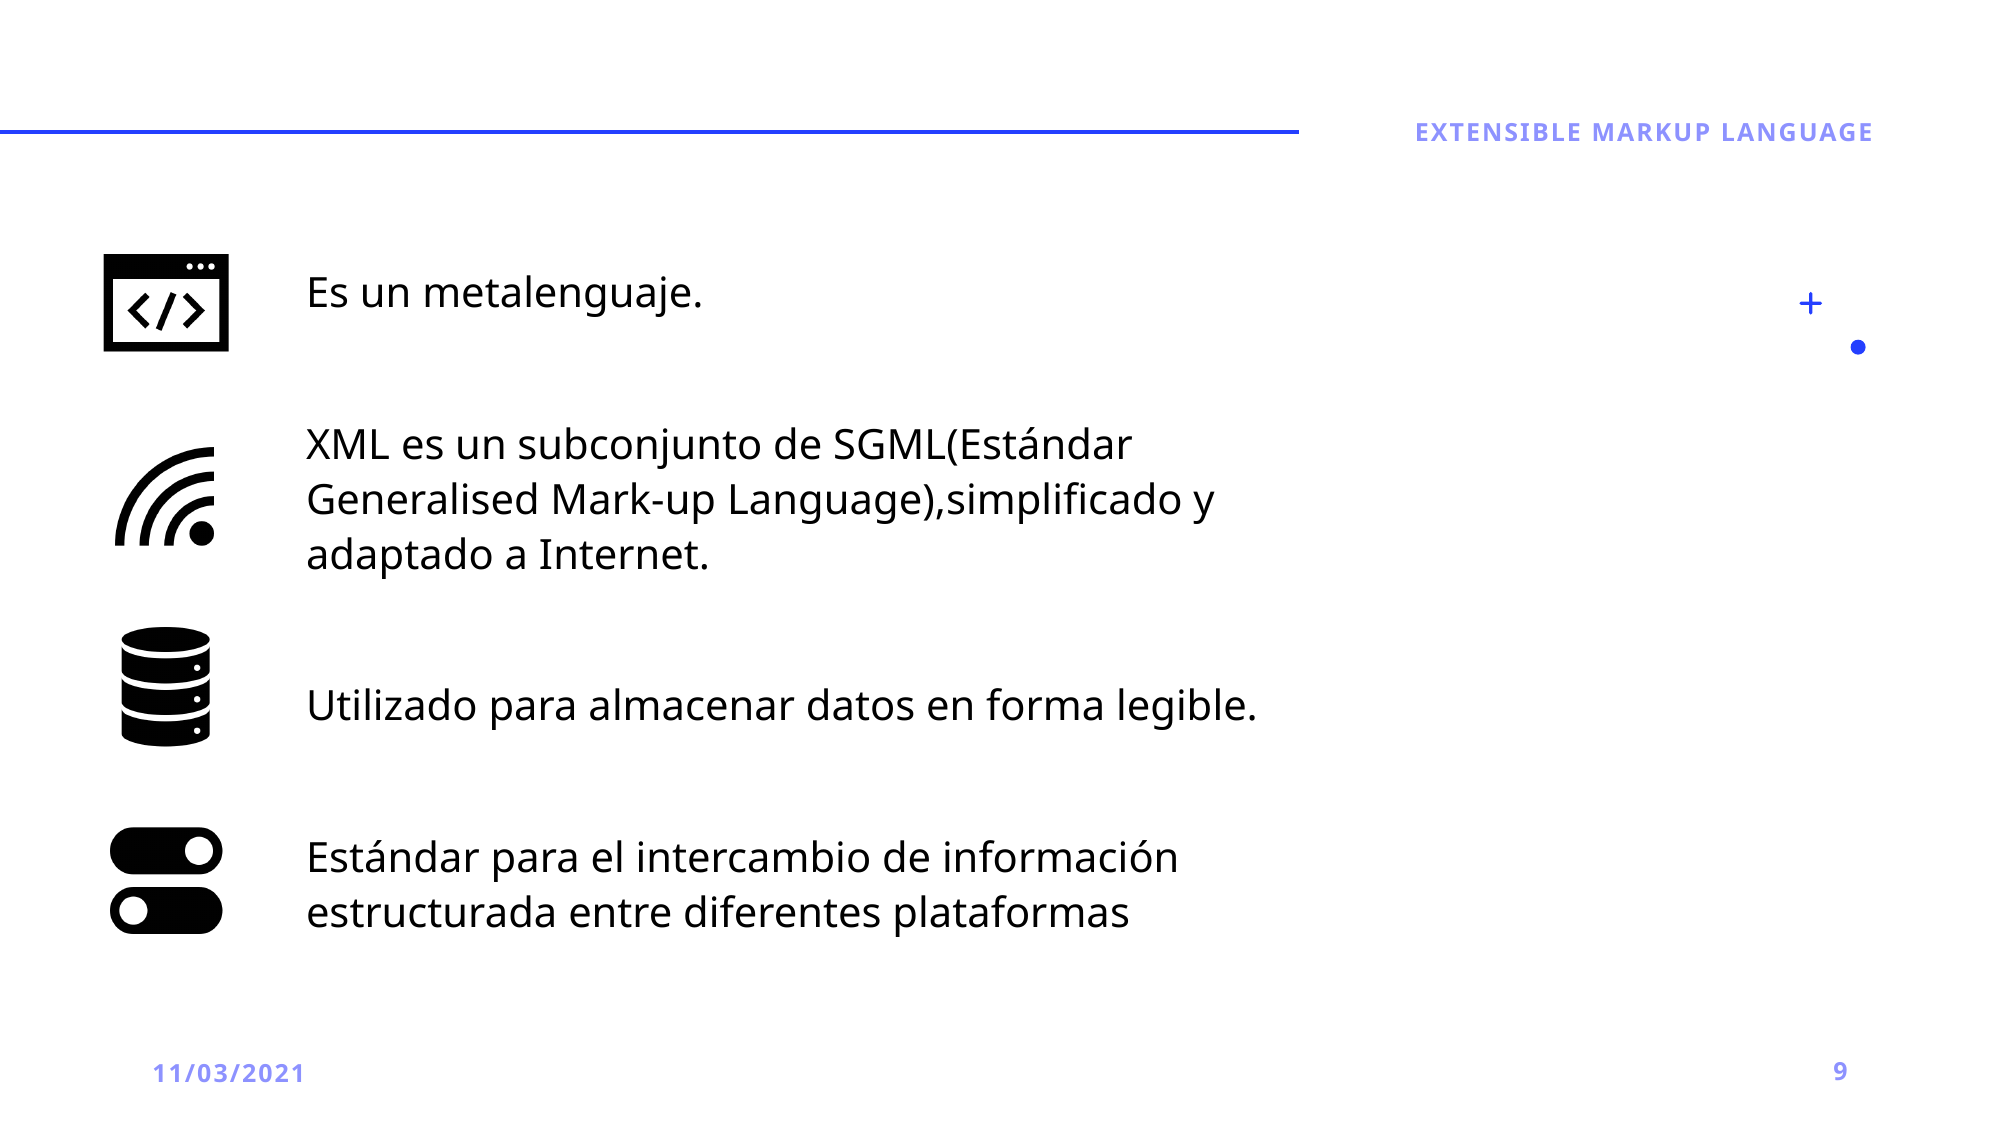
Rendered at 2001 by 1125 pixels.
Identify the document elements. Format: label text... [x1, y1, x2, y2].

footer Extensible Markup Language [1306, 101, 1982, 162]
picture [90, 227, 241, 378]
picture [90, 611, 241, 762]
slide_number 9 [1412, 1042, 1863, 1103]
list Es un metalenguaje. XML es un subconjunto de SGML(Estándar Generalised Mark-up Language),simplificado y adaptado a Internet. Utilizado para almacenar datos en forma legible. Estándar para el intercambio de información estructurada entre diferentes plataformas [291, 253, 1307, 1000]
picture [90, 421, 241, 572]
picture [90, 805, 241, 956]
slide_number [137, 1042, 588, 1103]
